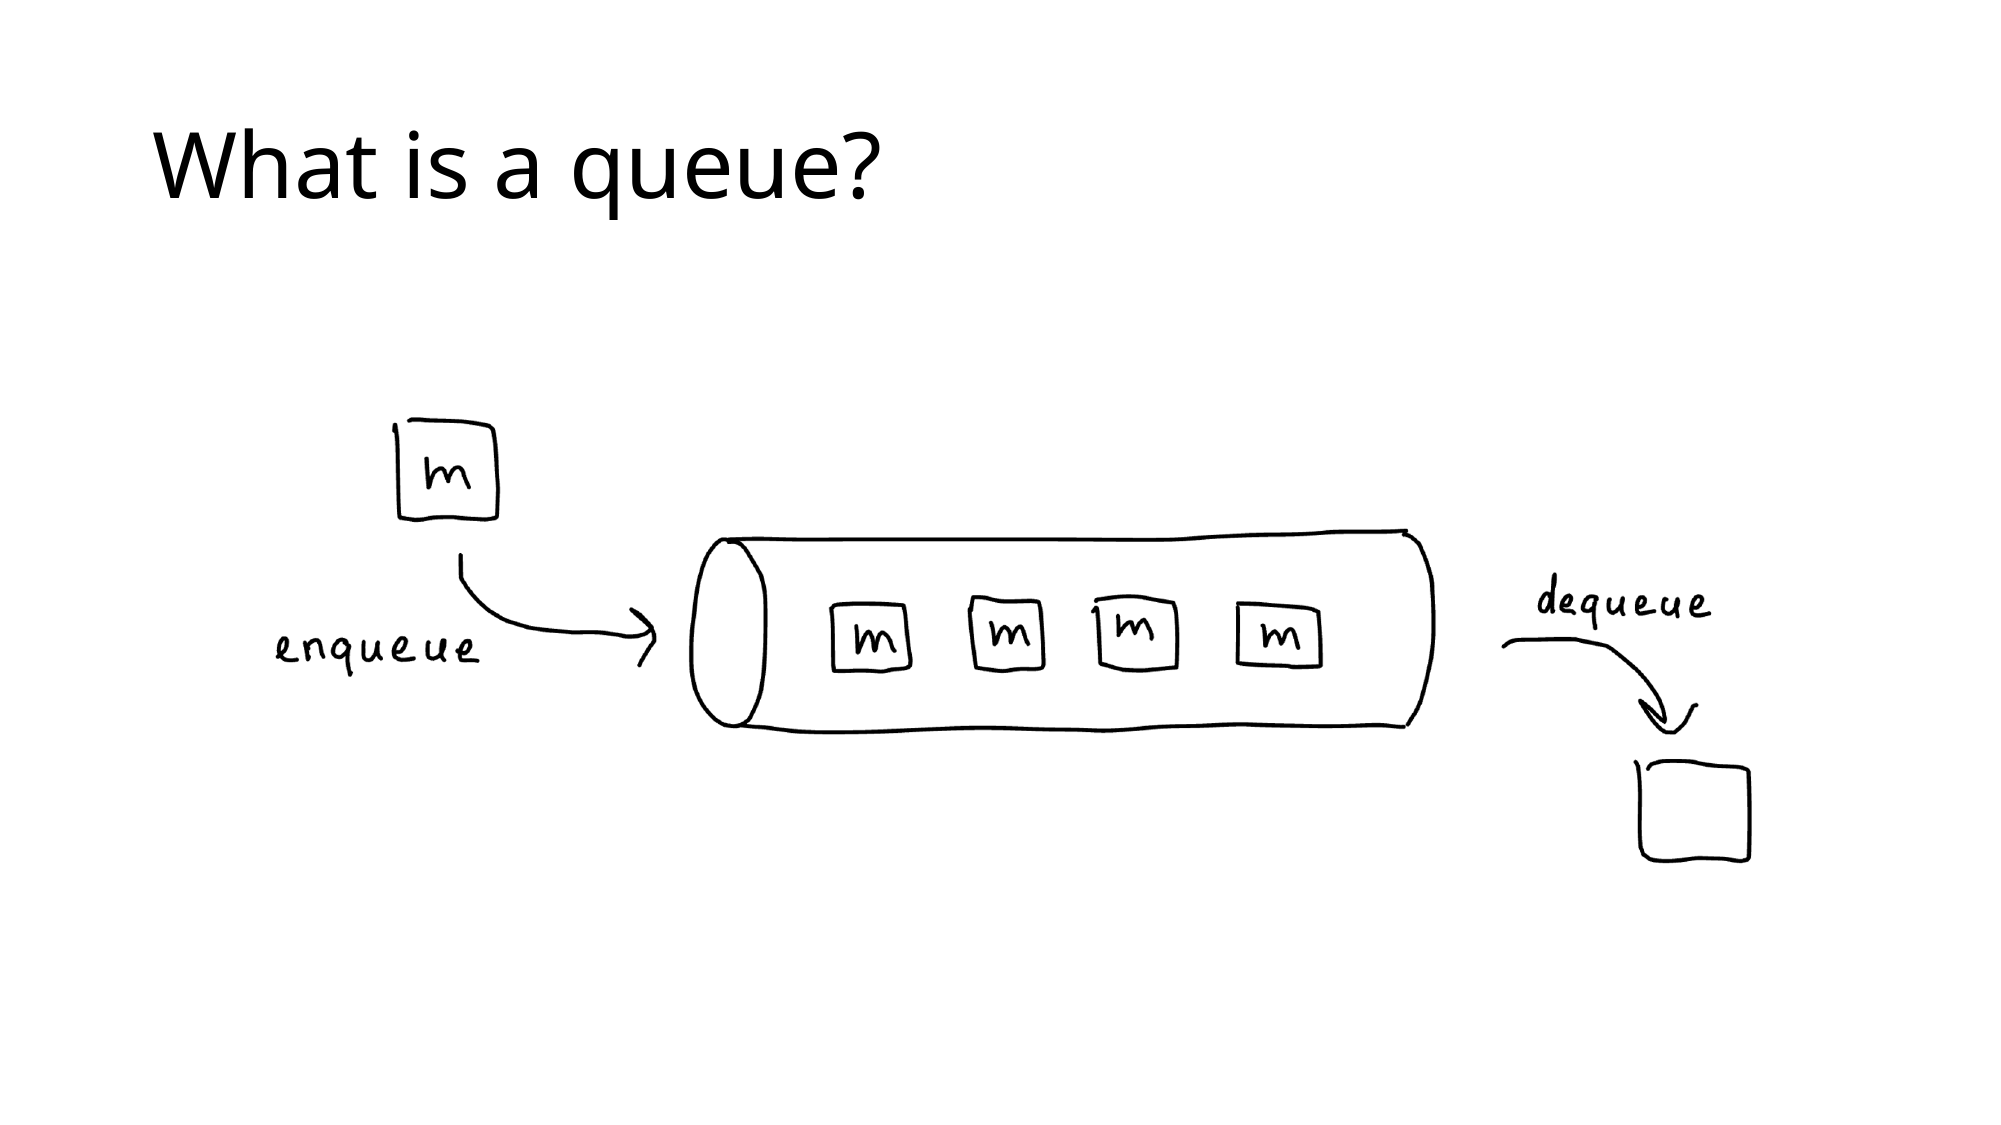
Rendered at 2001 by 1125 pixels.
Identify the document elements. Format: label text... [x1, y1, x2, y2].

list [259, 401, 1768, 879]
title What is a queue? [137, 59, 1863, 278]
